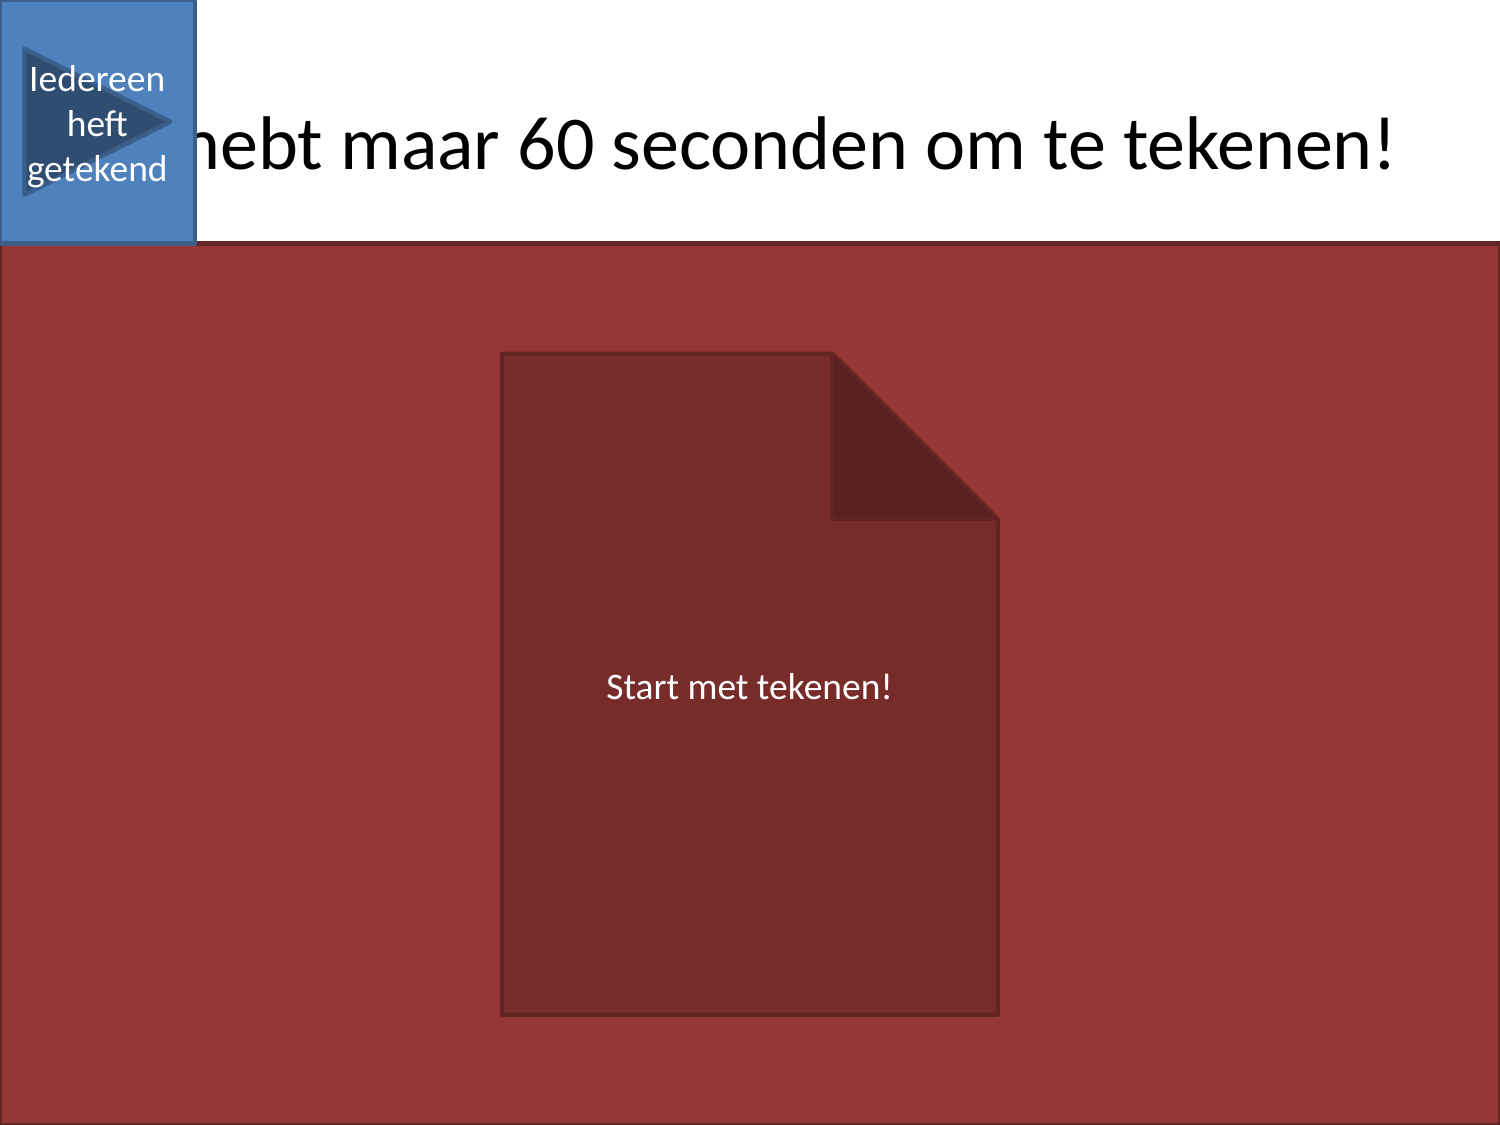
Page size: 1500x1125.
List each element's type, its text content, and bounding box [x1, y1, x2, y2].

text_box Iedereen heft getekend [0, 0, 197, 246]
text_box Start met tekenen! [0, 241, 1500, 1125]
title Je hebt maar 60 seconden om te tekenen! [197, 45, 1425, 233]
